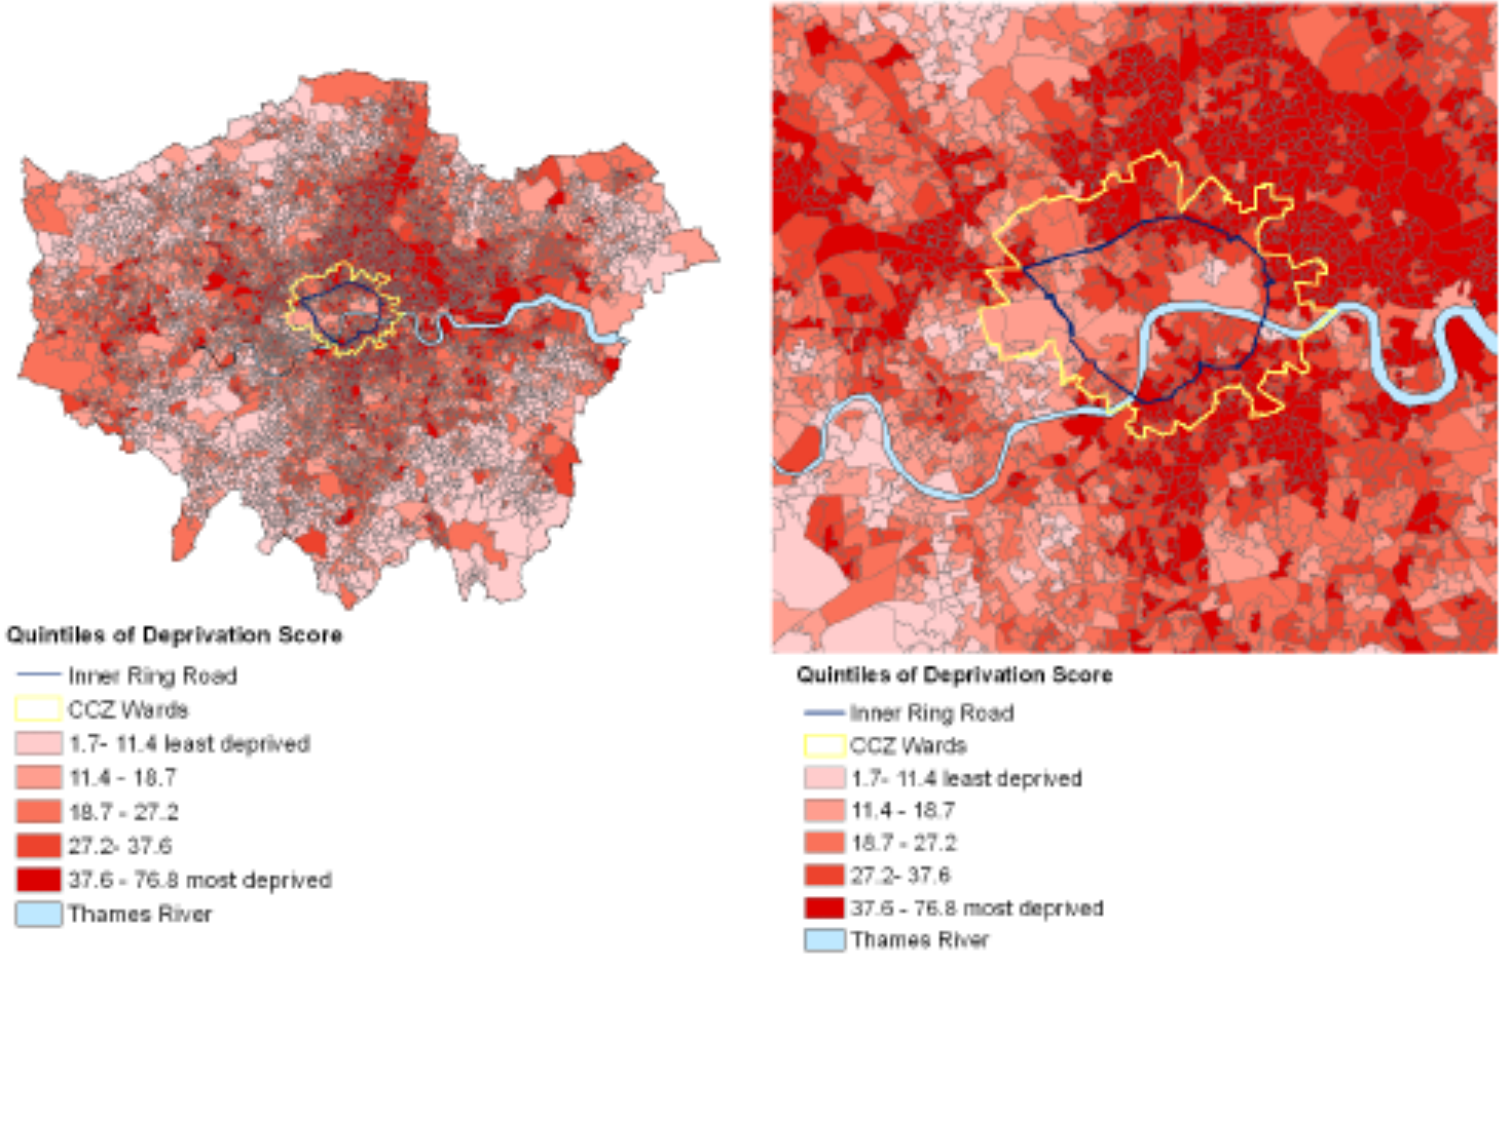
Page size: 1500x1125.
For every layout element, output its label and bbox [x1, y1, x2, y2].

picture [0, 0, 1500, 963]
